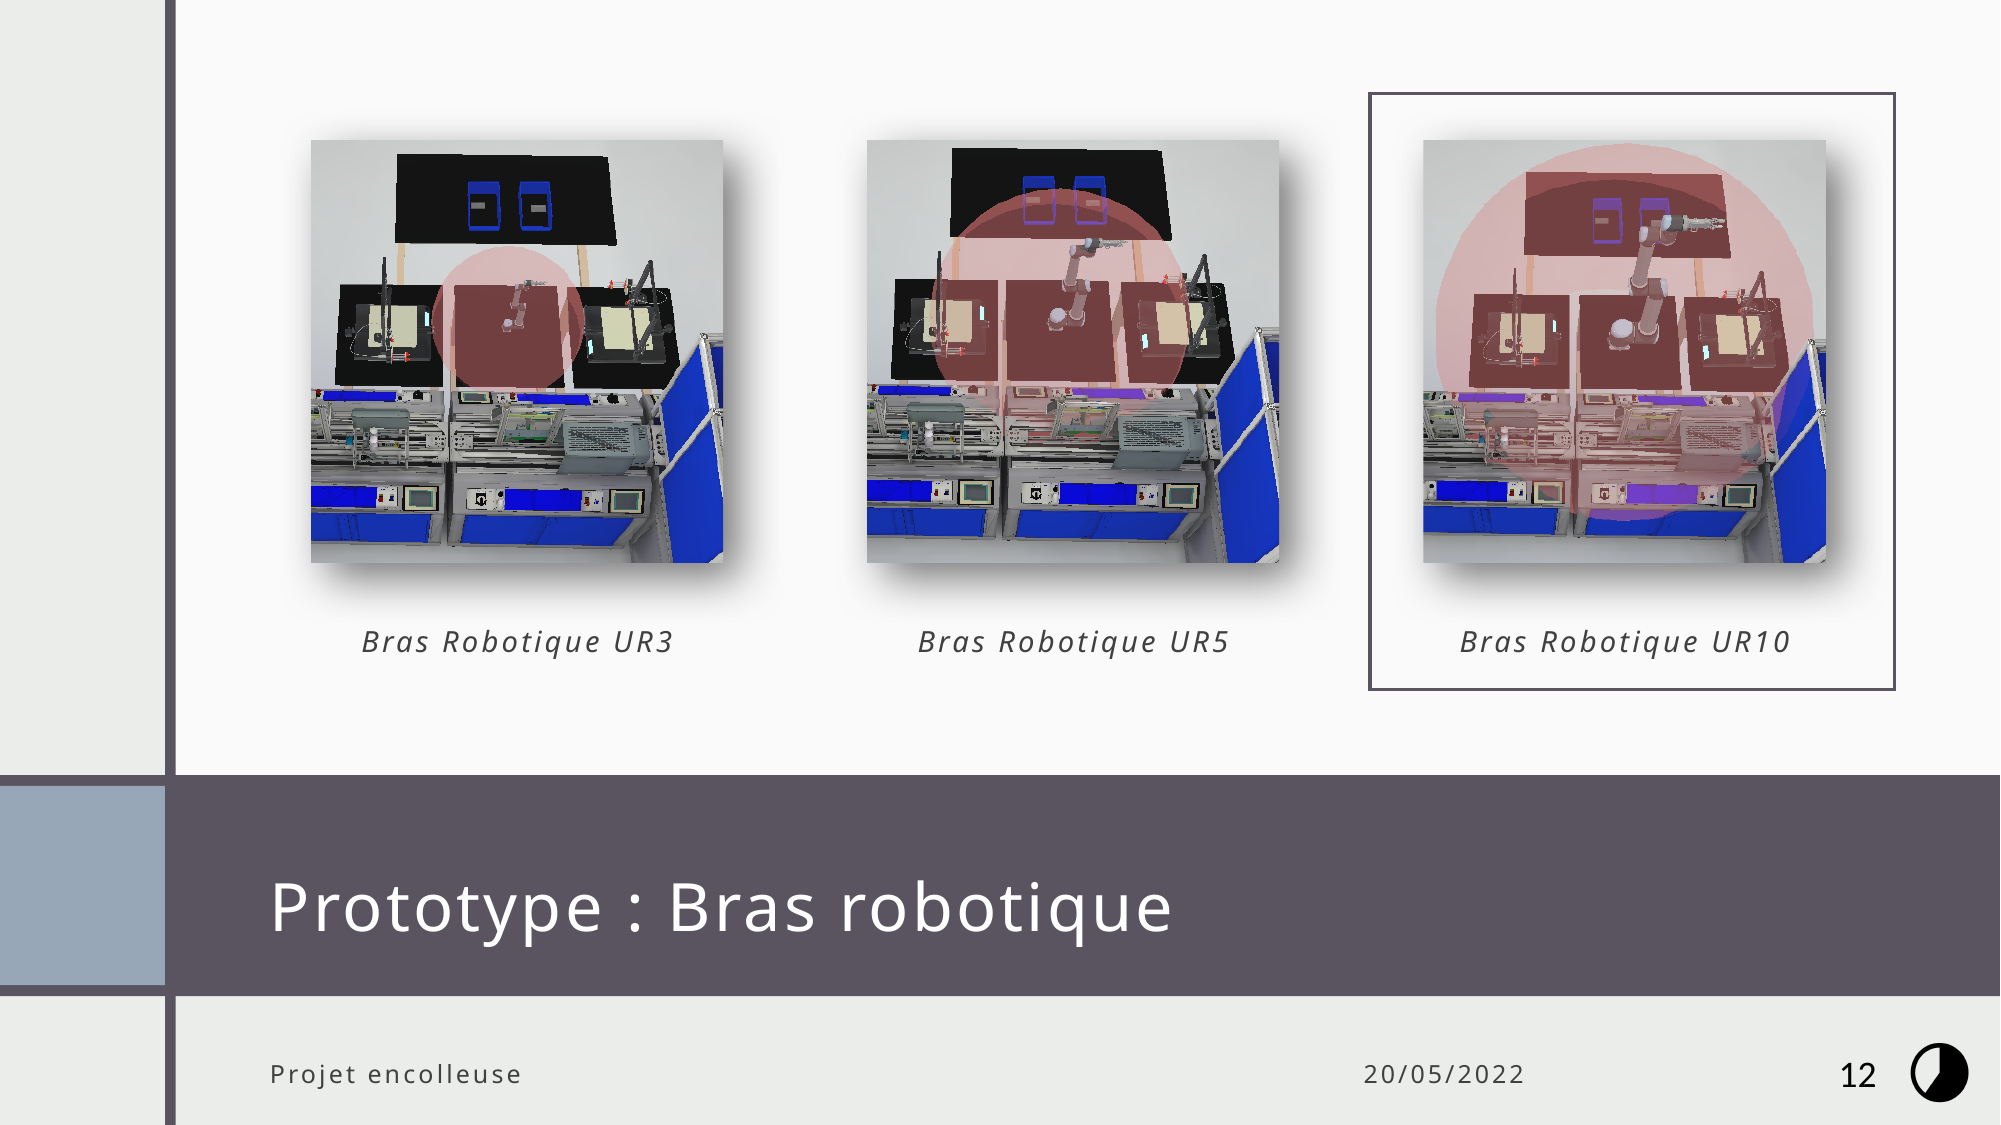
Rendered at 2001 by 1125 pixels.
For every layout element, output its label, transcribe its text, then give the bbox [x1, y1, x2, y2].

text_box Projet encolleuse [251, 1034, 1193, 1110]
text_box Bras Robotique UR3 [292, 591, 742, 668]
picture [1902, 1035, 1976, 1110]
picture [311, 140, 724, 563]
picture [1423, 140, 1826, 563]
text_box Bras Robotique UR5 [848, 591, 1298, 668]
text_box 20/05/2022 [1345, 1034, 1698, 1110]
title Prototype : Bras robotique [251, 799, 1895, 969]
text_box [1369, 92, 1895, 691]
picture [867, 140, 1280, 563]
text_box 12 [1733, 1034, 1895, 1110]
